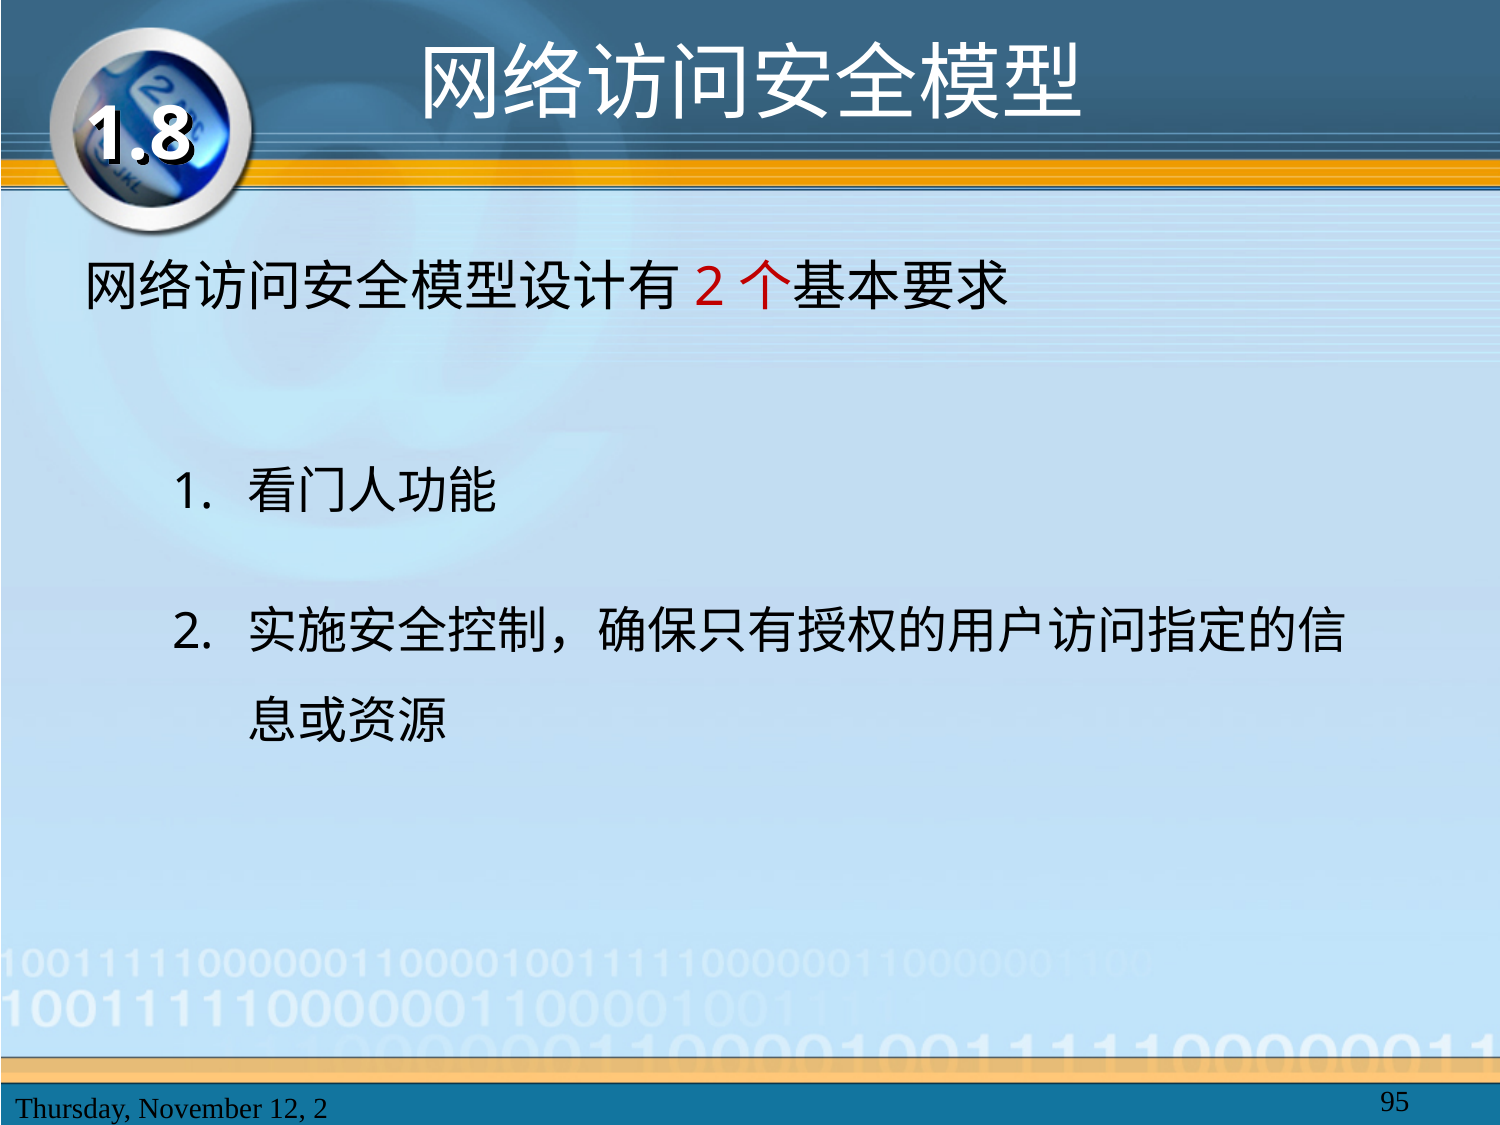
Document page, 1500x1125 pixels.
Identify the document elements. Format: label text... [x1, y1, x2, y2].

title 网络访问安全模型 [76, 0, 1427, 173]
slide_number 95 [1074, 1074, 1425, 1125]
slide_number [0, 1082, 350, 1125]
text_box 网络访问安全模型设计有2个基本要求 [70, 243, 1025, 324]
picture [1, 0, 1500, 1125]
text_box 1.8 [70, 77, 236, 183]
text_box 看门人功能 实施安全控制，确保只有授权的用户访问指定的信息或资源 [82, 420, 1400, 756]
